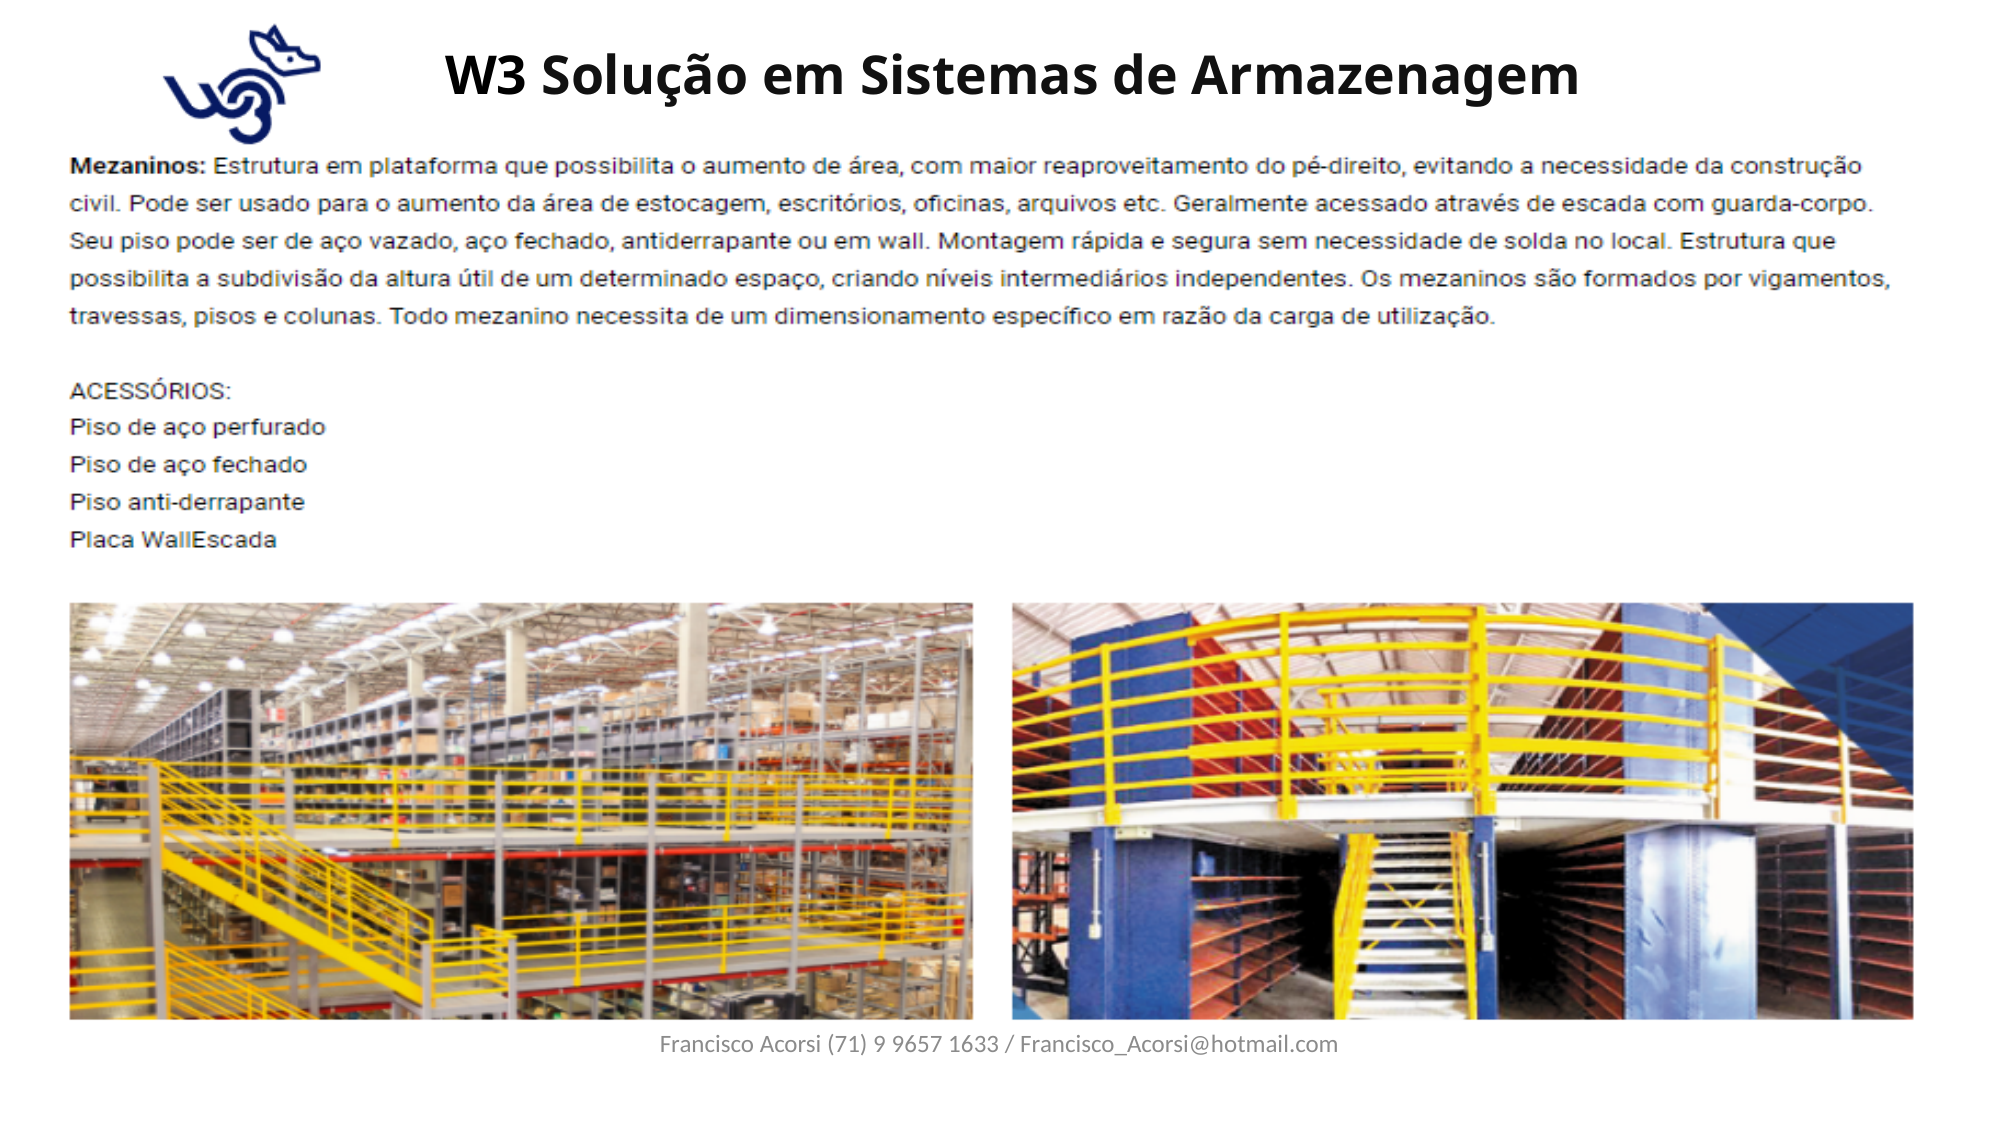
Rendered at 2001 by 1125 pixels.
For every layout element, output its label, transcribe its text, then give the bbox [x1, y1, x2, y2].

footer Francisco Acorsi (71) 9 9657 1633 / Francisco_Acorsi@hotmail.com [609, 1042, 1391, 1103]
picture [55, 21, 1927, 1029]
